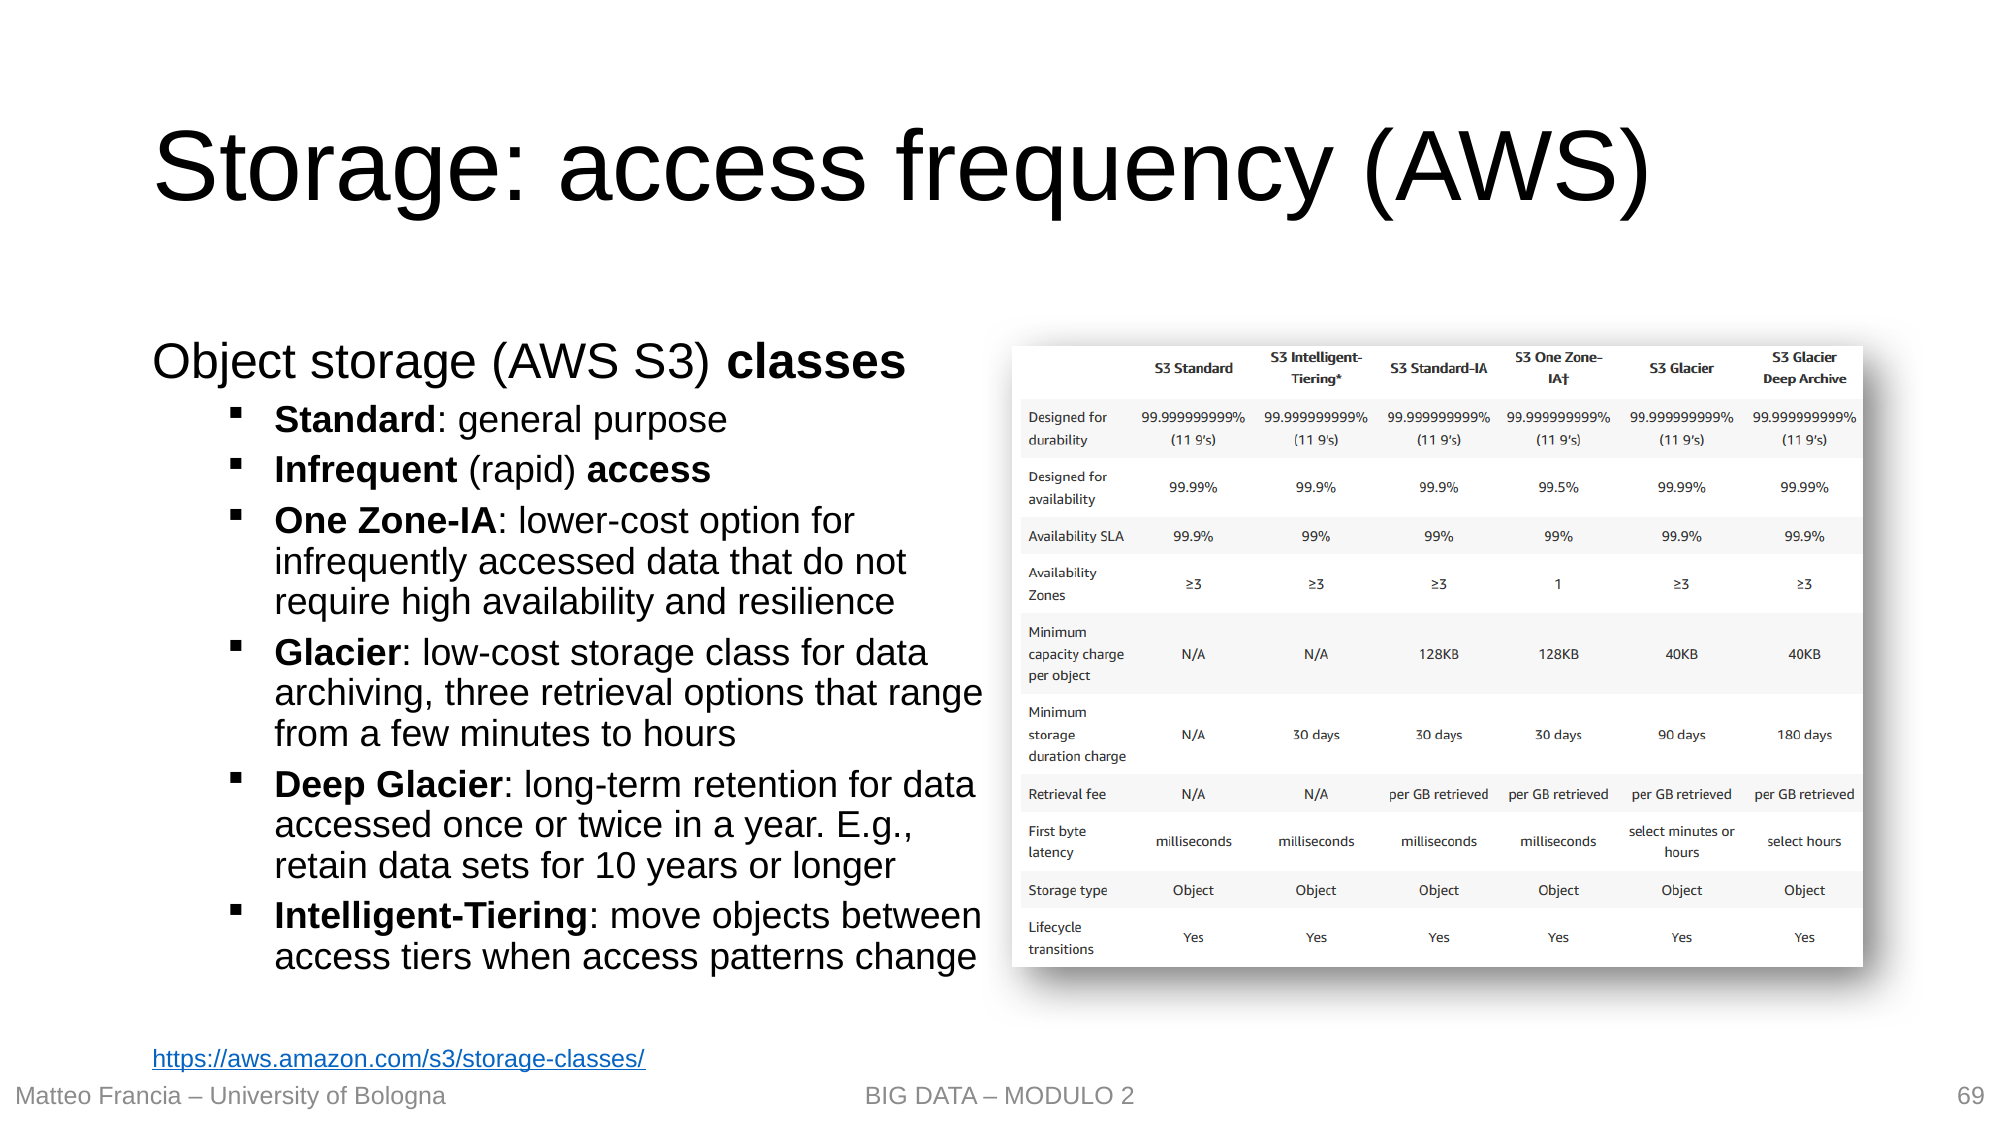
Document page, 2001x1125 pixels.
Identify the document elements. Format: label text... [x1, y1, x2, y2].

slide_number 69 [1550, 1065, 2000, 1125]
text_box Image processing [1003, 364, 1013, 982]
title Storage: access frequency (AWS) [137, 59, 1863, 278]
text_box https://aws.amazon.com/s3/storage-classes/ [137, 1035, 1138, 1081]
list Object storage (AWS S3) classes Standard: general purpose Infrequent (rapid) access One Zone-IA: lower-cost option for infrequently accessed data that do not require high availability and resilience Glacier: low-cost storage class for data archiving, three retrieval options that range from a few minutes to hours Deep Glacier: long-term retention for data accessed once or twice in a year. E.g., retain data sets for 10 years or longer Intelligent-Tiering: move objects between access tiers when access patterns change [137, 299, 1013, 1014]
footer Matteo Francia – University of Bologna [0, 1065, 466, 1125]
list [1012, 346, 1863, 967]
